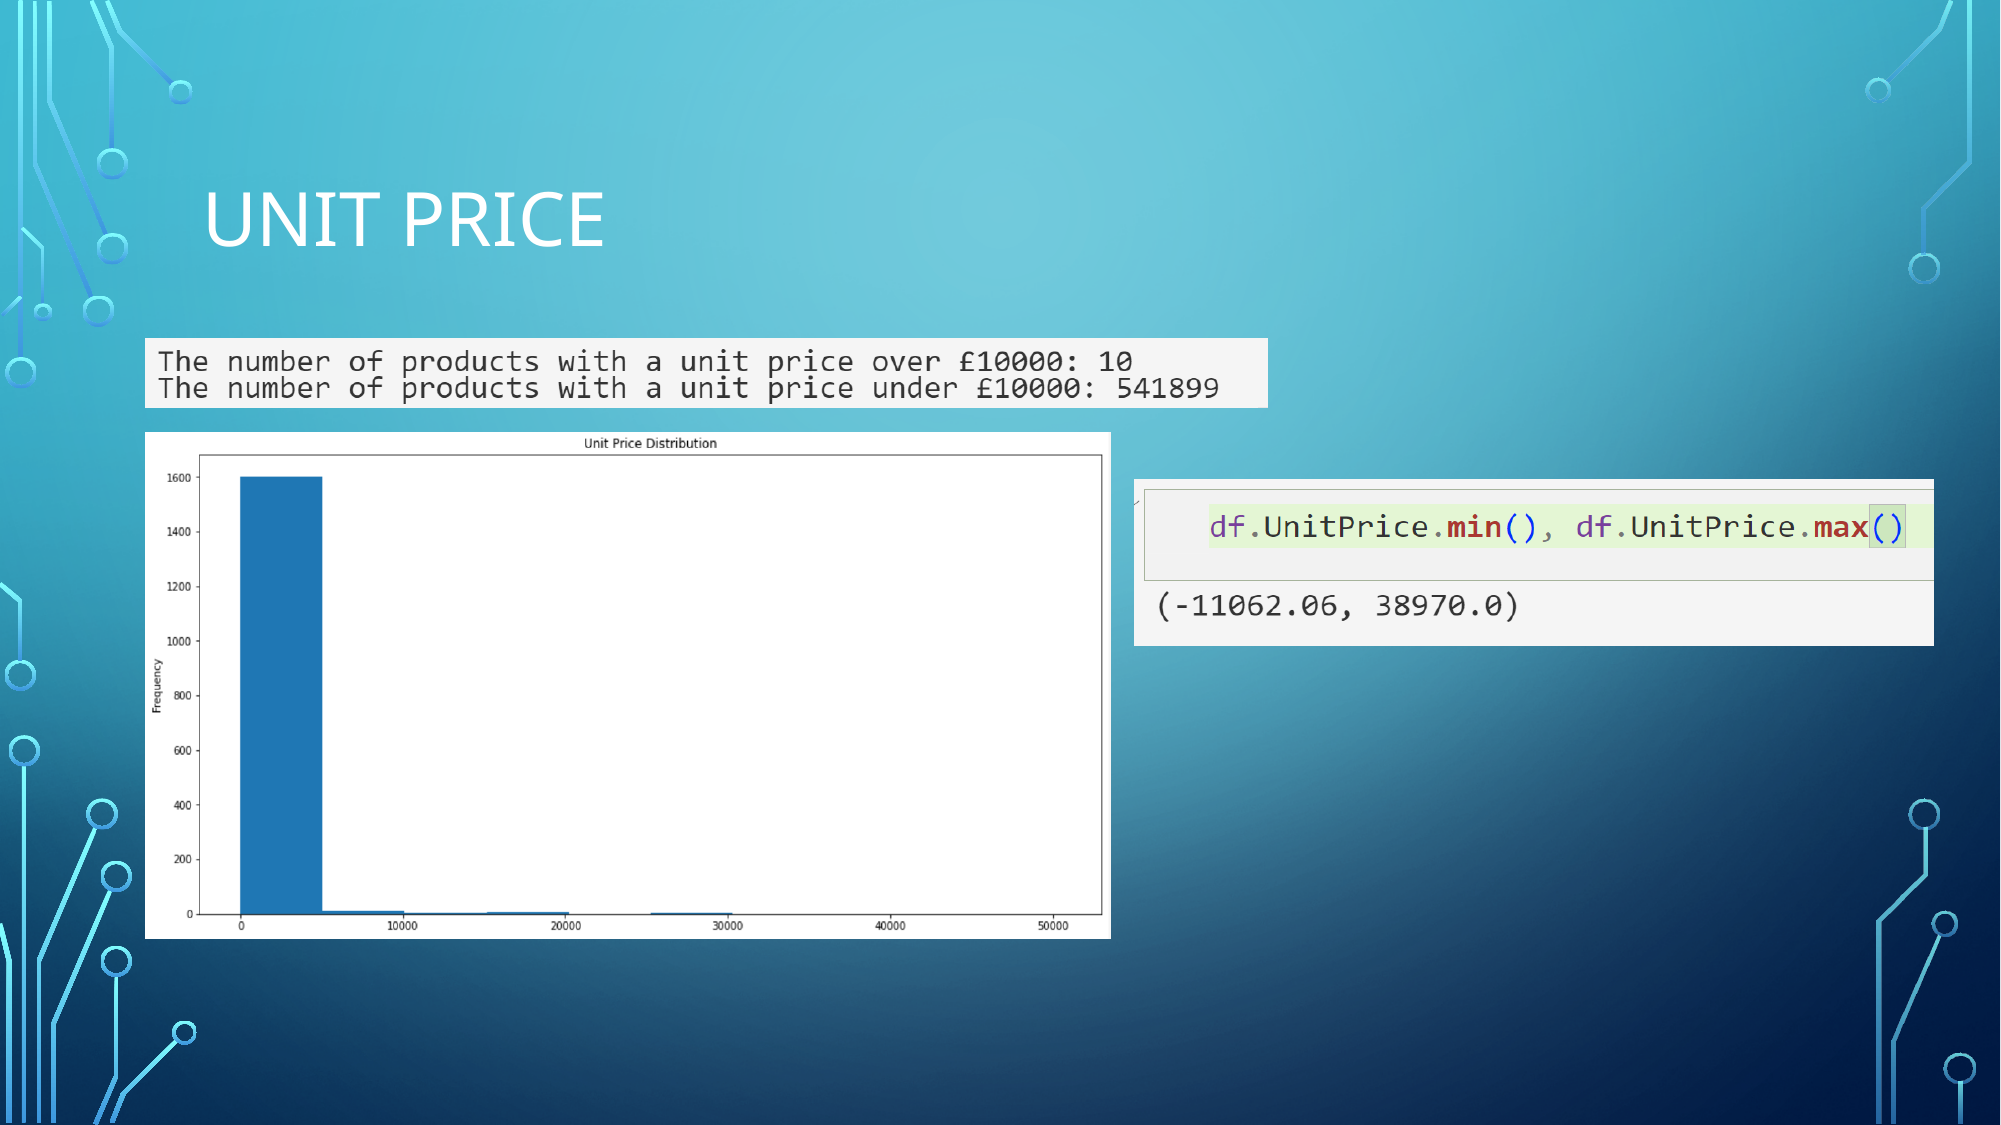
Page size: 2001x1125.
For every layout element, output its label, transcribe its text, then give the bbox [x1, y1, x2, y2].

picture [1134, 479, 1935, 646]
picture [144, 432, 1112, 939]
title Unit Price [187, 101, 1813, 344]
picture [145, 337, 1269, 408]
